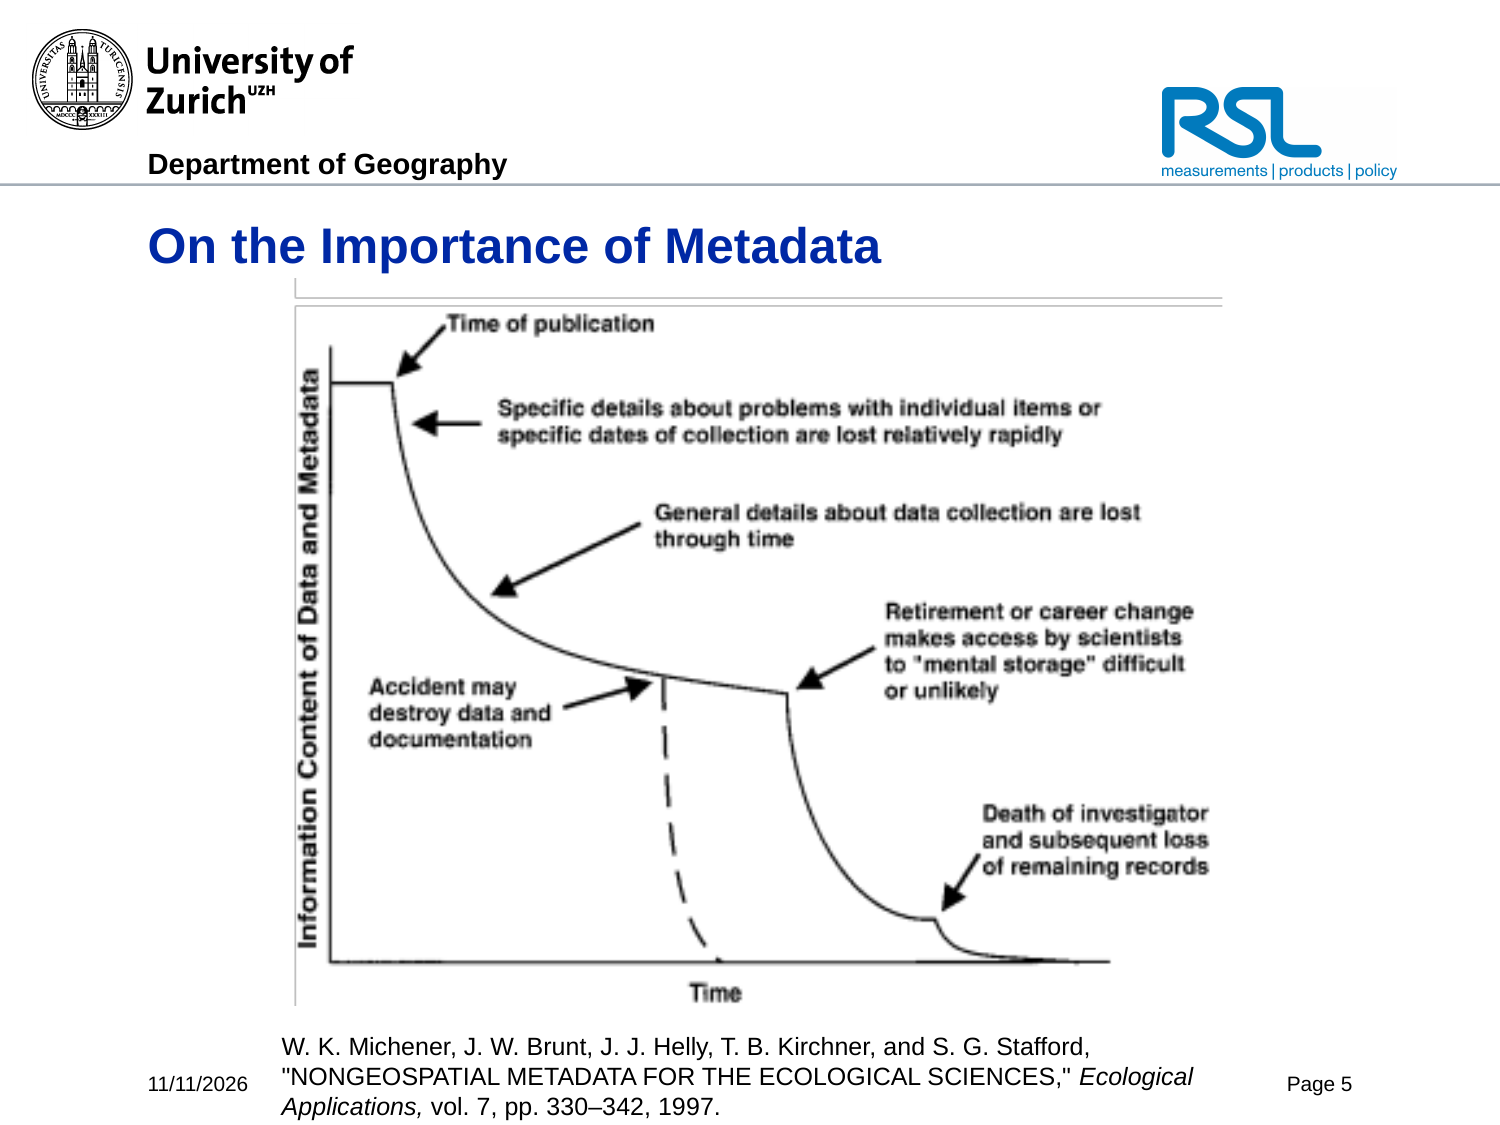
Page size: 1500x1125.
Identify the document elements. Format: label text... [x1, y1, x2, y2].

picture [1162, 87, 1397, 180]
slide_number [147, 1070, 266, 1106]
picture [26, 23, 360, 136]
slide_number Page 5 [1258, 1070, 1353, 1106]
picture [265, 278, 1223, 1006]
text_box W. K. Michener, J. W. Brunt, J. J. Helly, T. B. Kirchner, and S. G. Stafford, "NONGEOSPATIAL METADATA FOR THE ECOLOGICAL SCIENCES," Ecological Applications, vol. 7, pp. 330–342, 1997. [266, 1023, 1258, 1125]
title On the Importance of Metadata [147, 208, 1353, 291]
